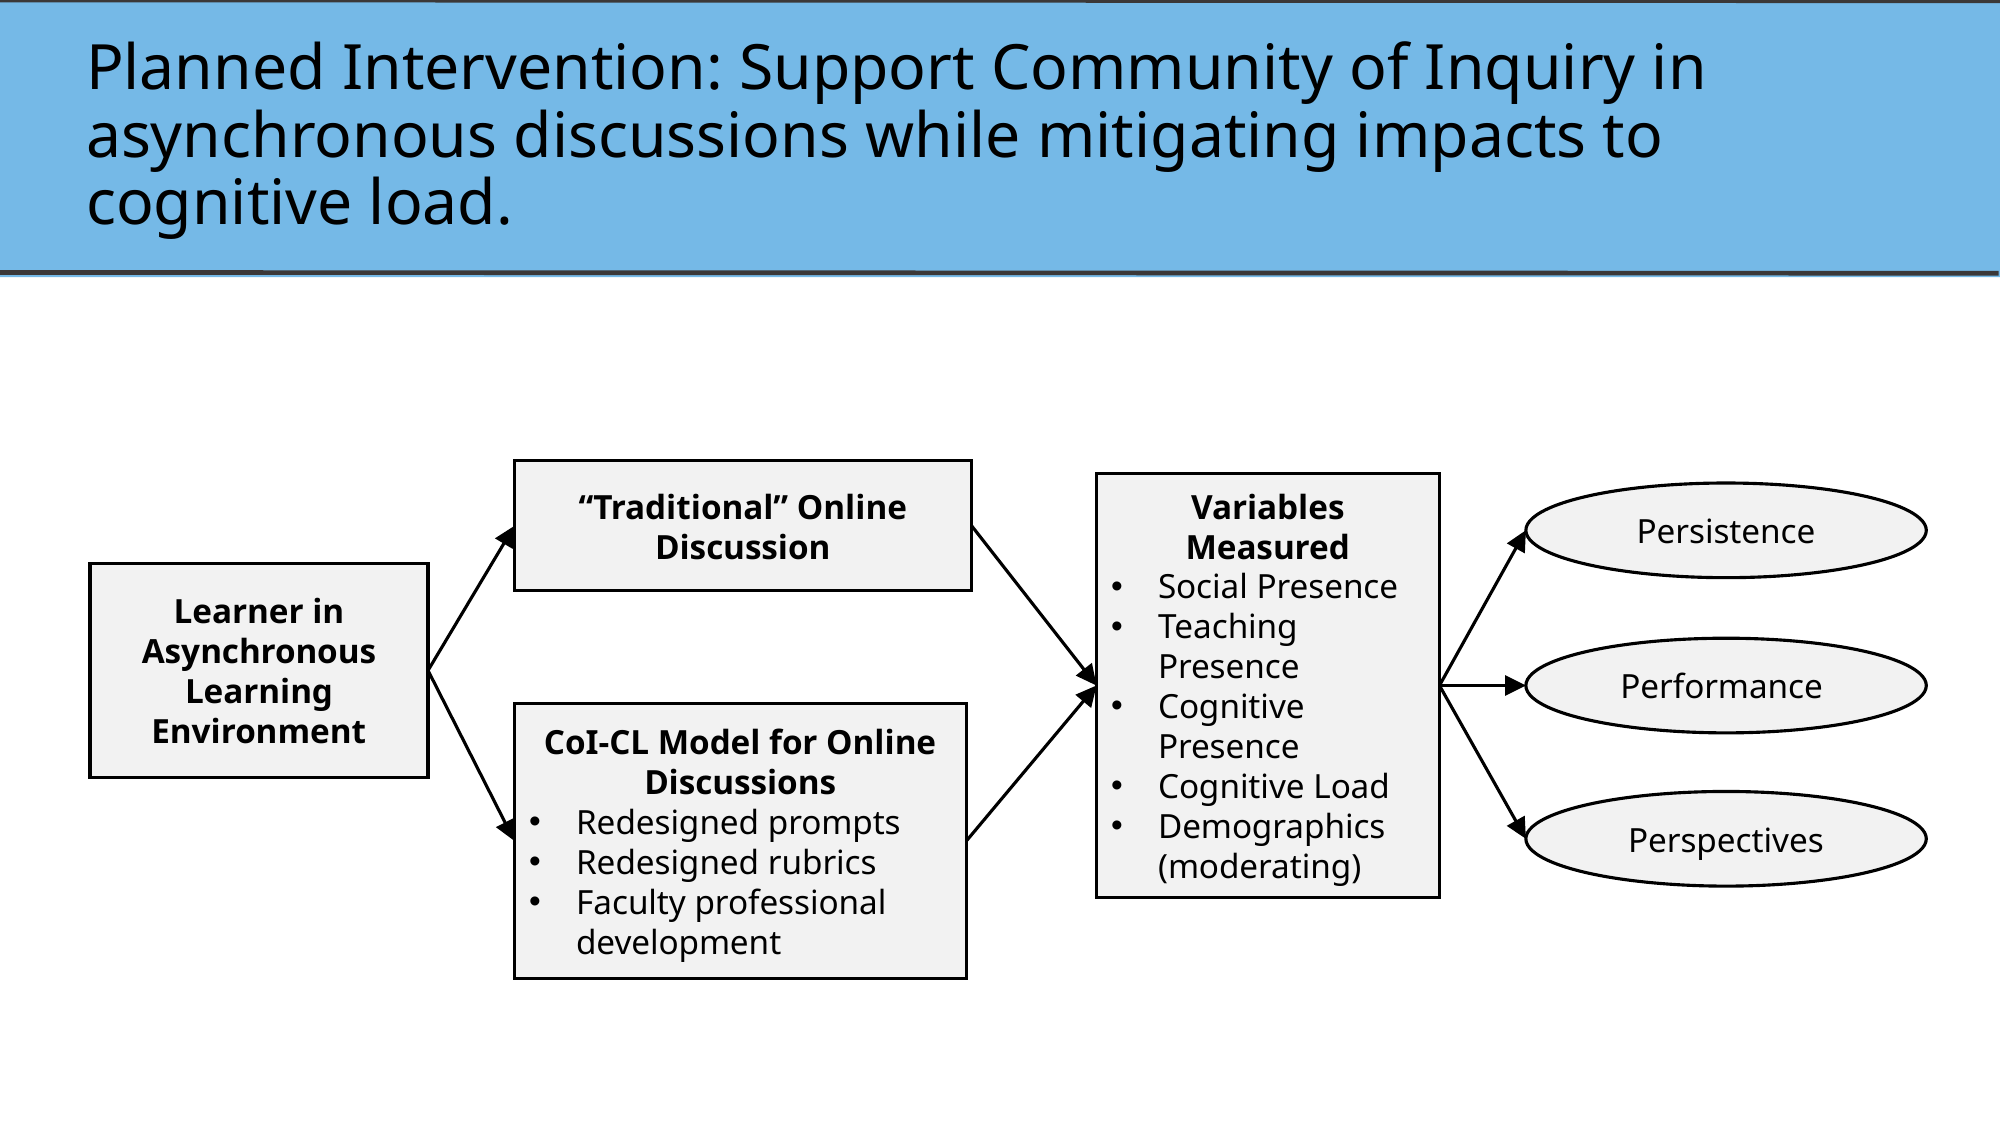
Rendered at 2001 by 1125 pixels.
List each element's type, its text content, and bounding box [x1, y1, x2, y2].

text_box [1439, 530, 1526, 685]
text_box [971, 525, 1097, 685]
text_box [1439, 685, 1526, 839]
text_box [427, 525, 515, 670]
text_box Learner in Asynchronous Learning Environment [89, 562, 427, 779]
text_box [966, 685, 1097, 841]
text_box Variables Measured Social Presence Teaching Presence Cognitive Presence Cognitive Load Demographics (moderating) [1095, 473, 1440, 898]
text_box Perspectives [1524, 790, 1928, 888]
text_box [427, 670, 515, 841]
text_box [0, 3, 2000, 278]
text_box “Traditional” Online Discussion [513, 460, 973, 592]
text_box CoI-CL Model for Online Discussions Redesigned prompts Redesigned rubrics Faculty professional development [513, 702, 967, 980]
text_box Persistence [1524, 481, 1928, 579]
title Planned Intervention: Support Community of Inquiry in asynchronous discussions while mitigating impacts to cognitive load. [71, 28, 1927, 246]
text_box Performance [1526, 637, 1928, 734]
